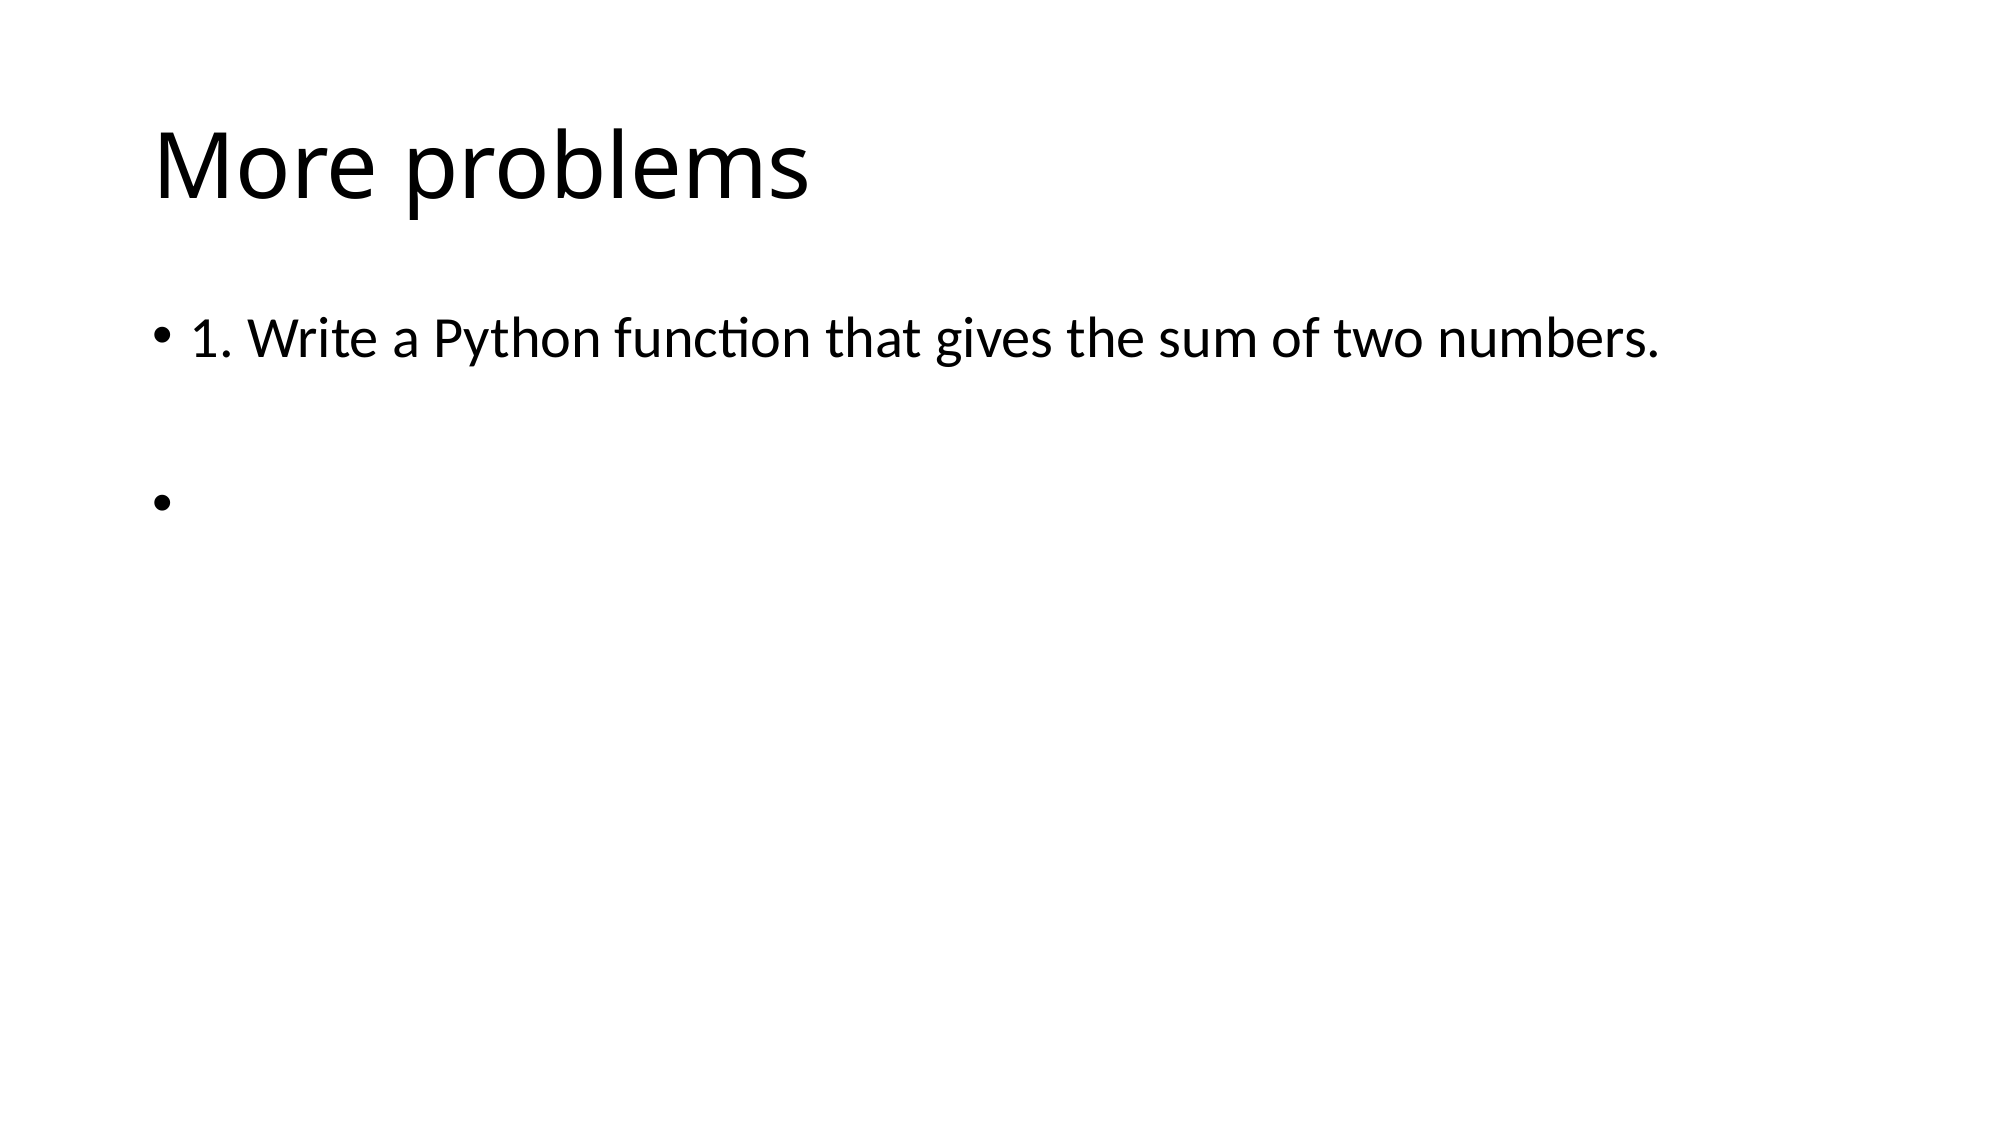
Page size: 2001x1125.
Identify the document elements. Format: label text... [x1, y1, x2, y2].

title More problems [137, 59, 1863, 278]
list 1. Write a Python function that gives the sum of two numbers. ﻿ [137, 299, 1863, 1014]
